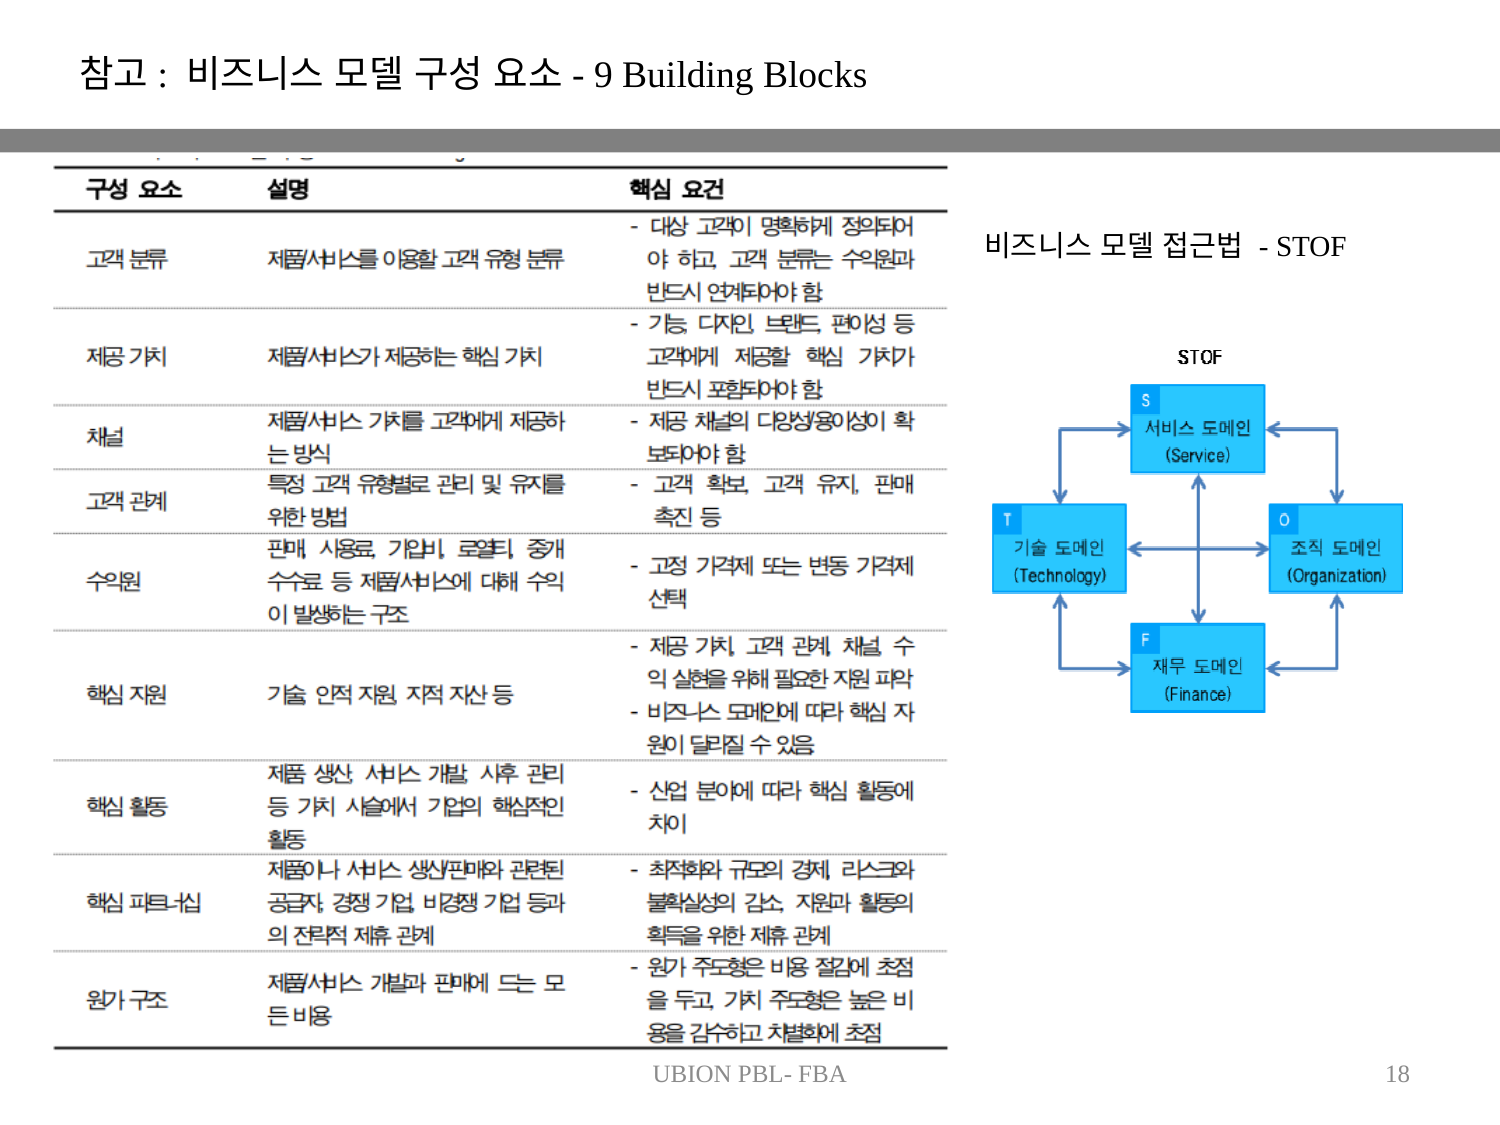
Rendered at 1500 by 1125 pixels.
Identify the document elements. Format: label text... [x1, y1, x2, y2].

text_box 비즈니스 모델 접근법 - STOF [969, 219, 1369, 270]
footer UBION PBL- FBA [512, 1042, 988, 1103]
picture [40, 158, 963, 1062]
text_box [0, 128, 1500, 153]
picture [981, 329, 1408, 718]
text_box 참고: 비즈니스 모델 구성 요소- 9 Building Blocks [64, 42, 1022, 103]
slide_number 18 [1074, 1042, 1425, 1103]
text_box [22, 46, 1195, 129]
